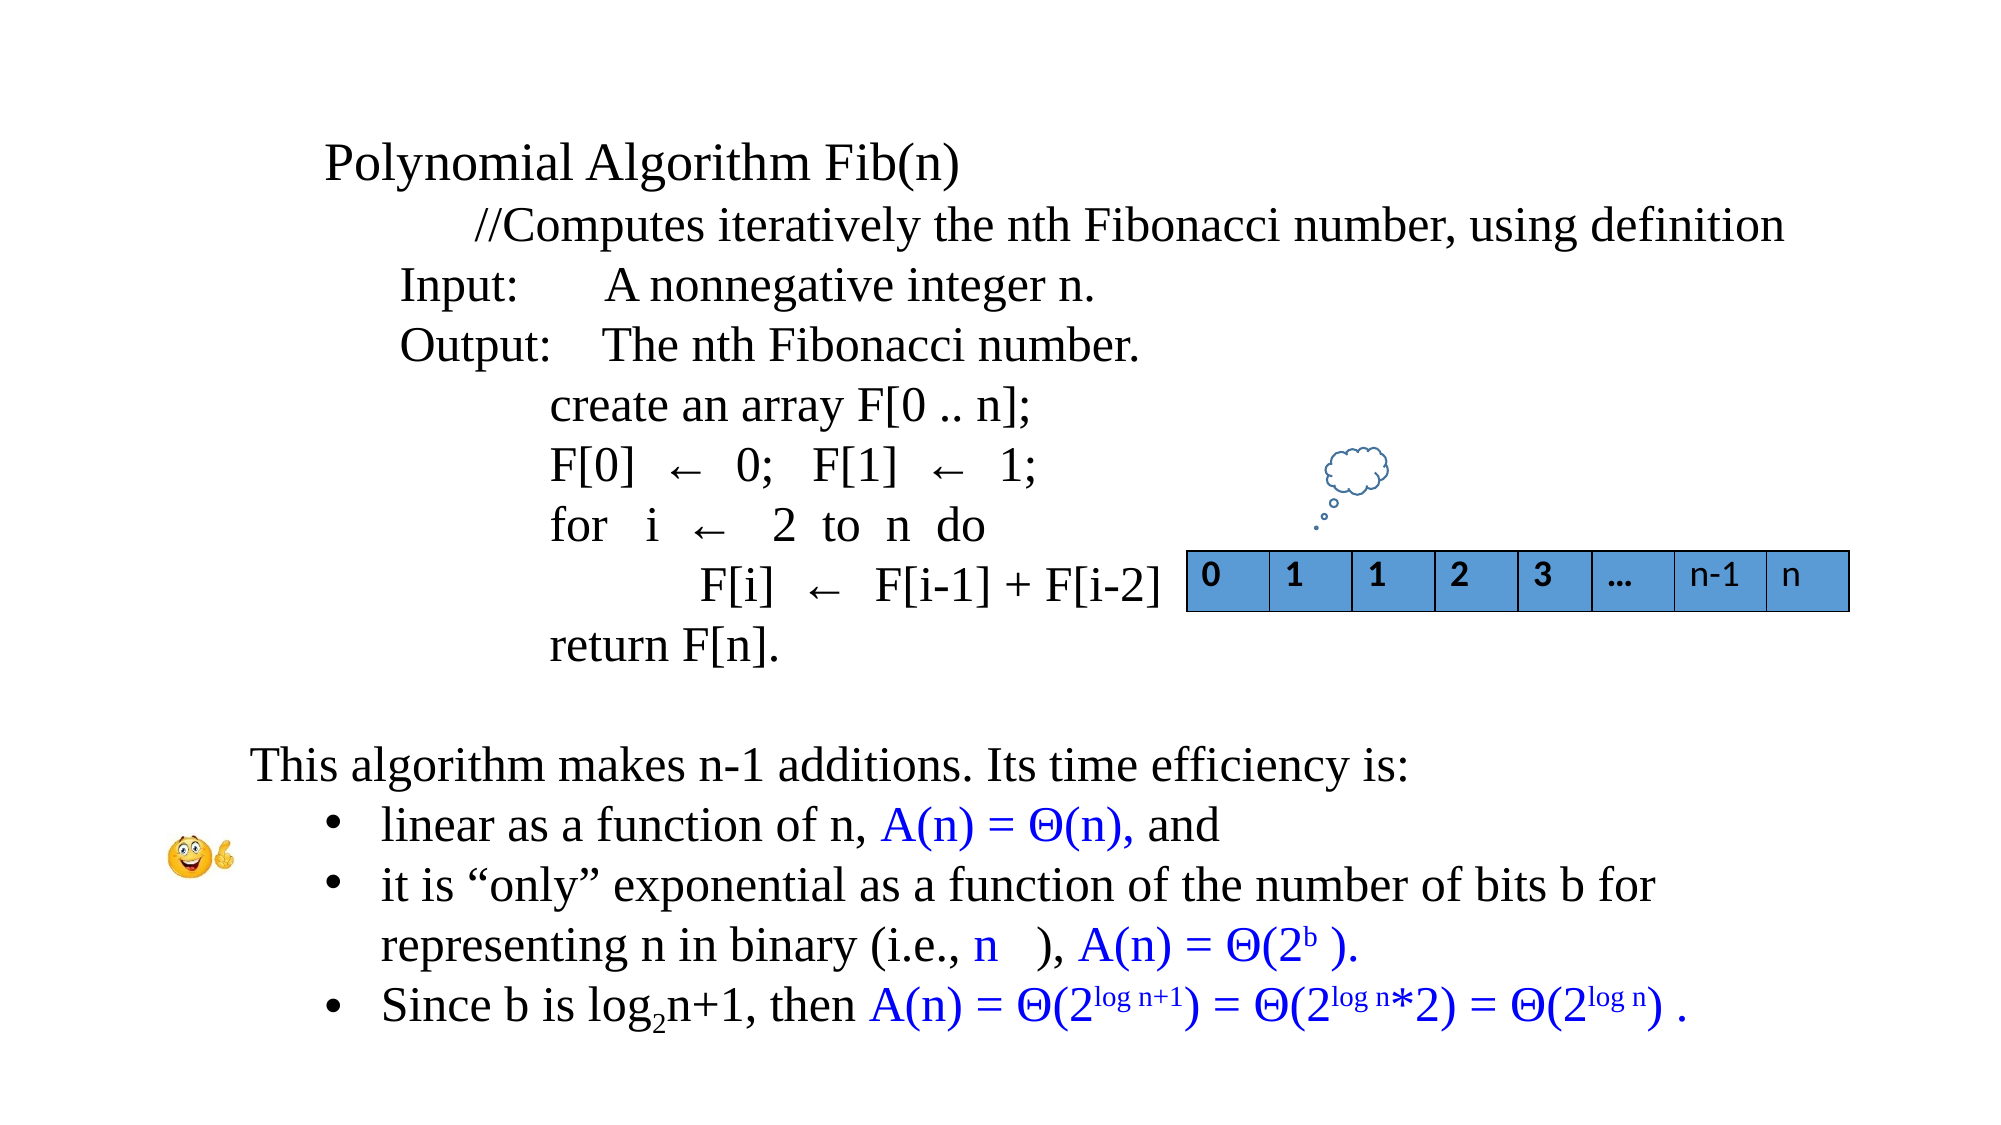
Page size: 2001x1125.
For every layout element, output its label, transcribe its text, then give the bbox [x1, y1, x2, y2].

text_box [1324, 446, 1389, 496]
table_header 3 [1519, 552, 1591, 611]
text_box [1320, 512, 1328, 521]
text_box [1328, 498, 1339, 509]
table_header n-1 [1675, 552, 1766, 611]
table_header 2 [1436, 552, 1517, 611]
table_header 0 [1188, 552, 1269, 611]
table_header … [1593, 552, 1674, 611]
table_header 1 [1270, 552, 1351, 611]
table_header n [1767, 552, 1848, 611]
table_header 1 [1353, 552, 1434, 611]
picture [166, 833, 235, 880]
